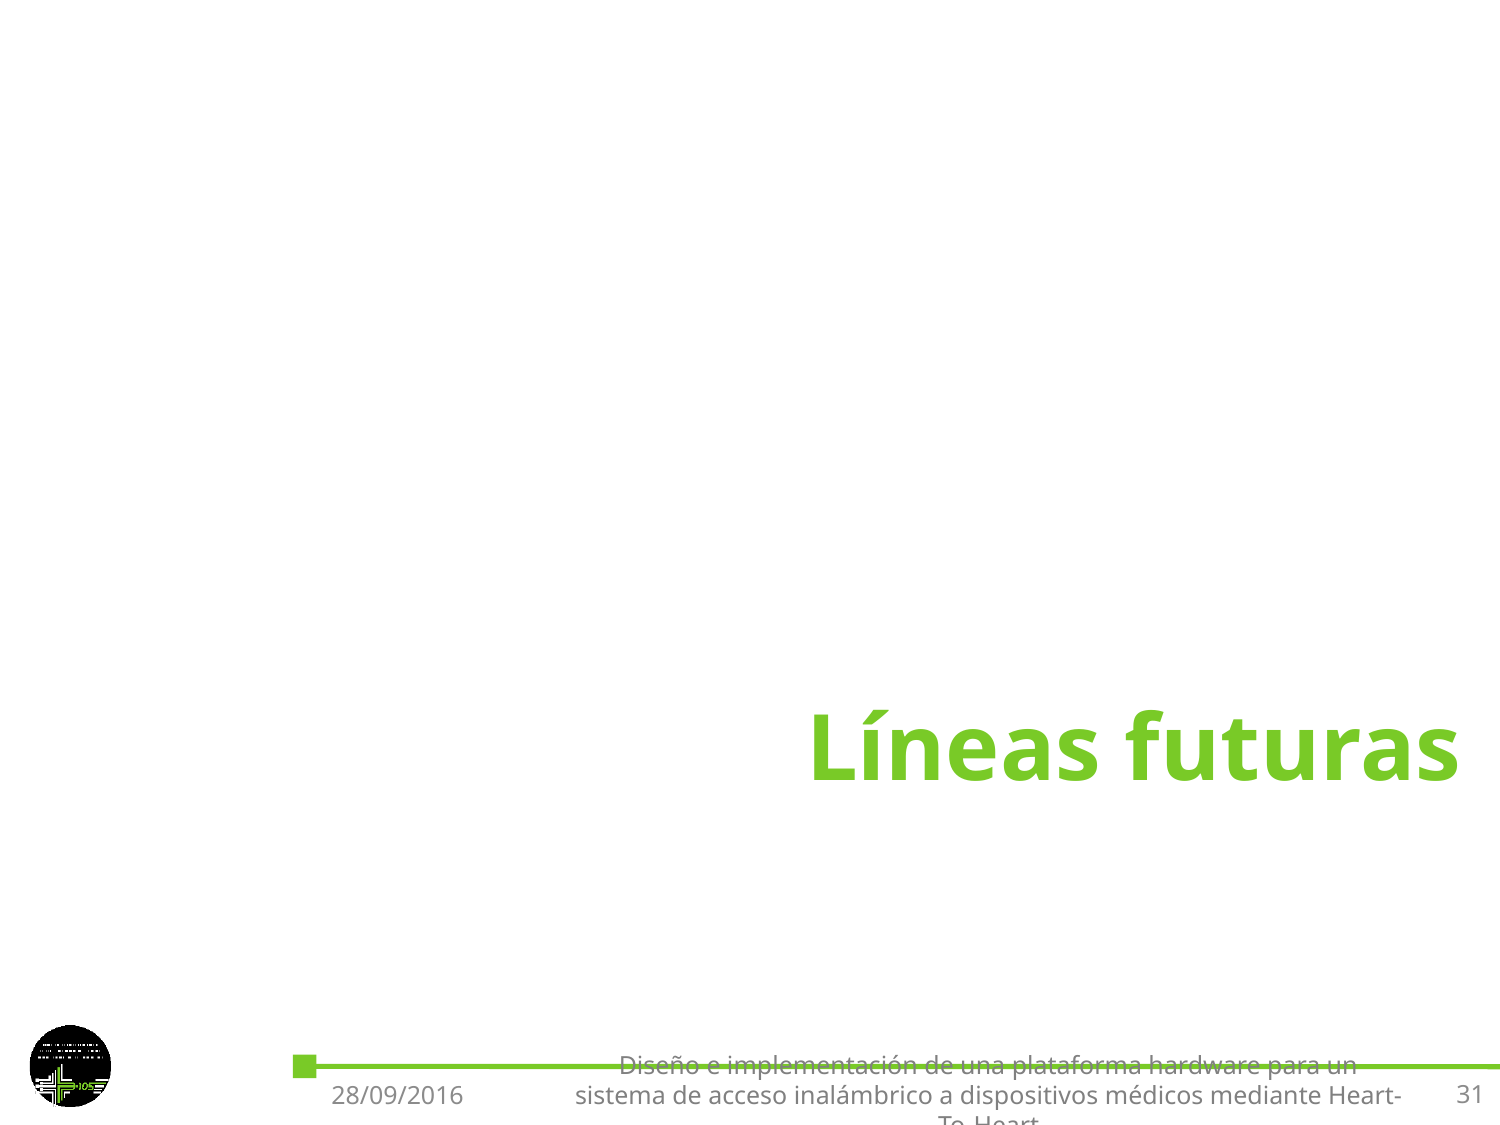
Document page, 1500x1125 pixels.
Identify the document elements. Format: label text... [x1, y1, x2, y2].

title Líneas futuras [35, 632, 1477, 856]
slide_number 31 [1422, 1065, 1500, 1125]
picture [29, 1025, 111, 1107]
footer Diseño e implementación de una plataforma hardware para un sistema de acceso inalámbrico a dispositivos médicos mediante Heart-To-Heart [559, 1065, 1418, 1125]
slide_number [316, 1065, 559, 1125]
